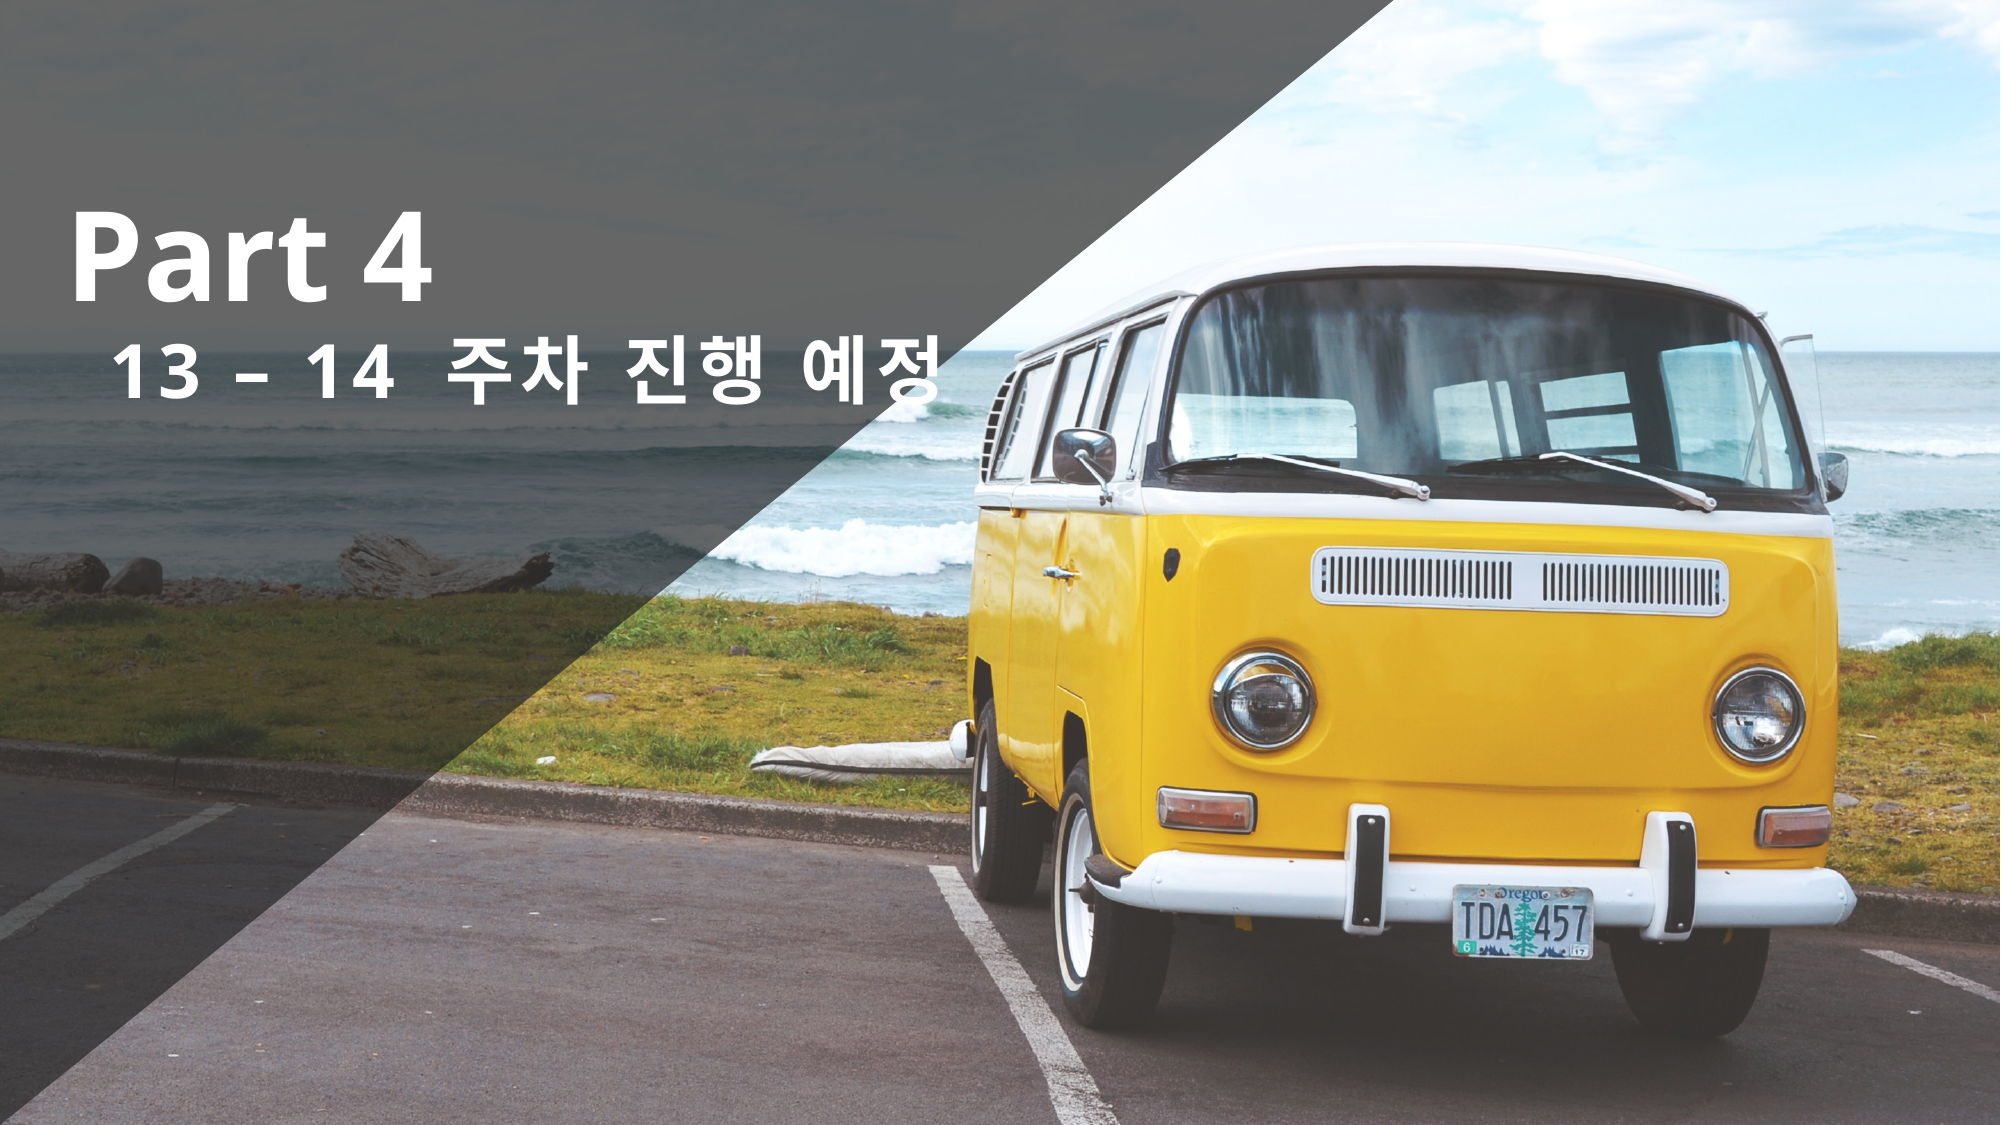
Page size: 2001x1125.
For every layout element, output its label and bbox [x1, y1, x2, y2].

picture [1394, 0, 2000, 1125]
text_box [0, 0, 1394, 1125]
